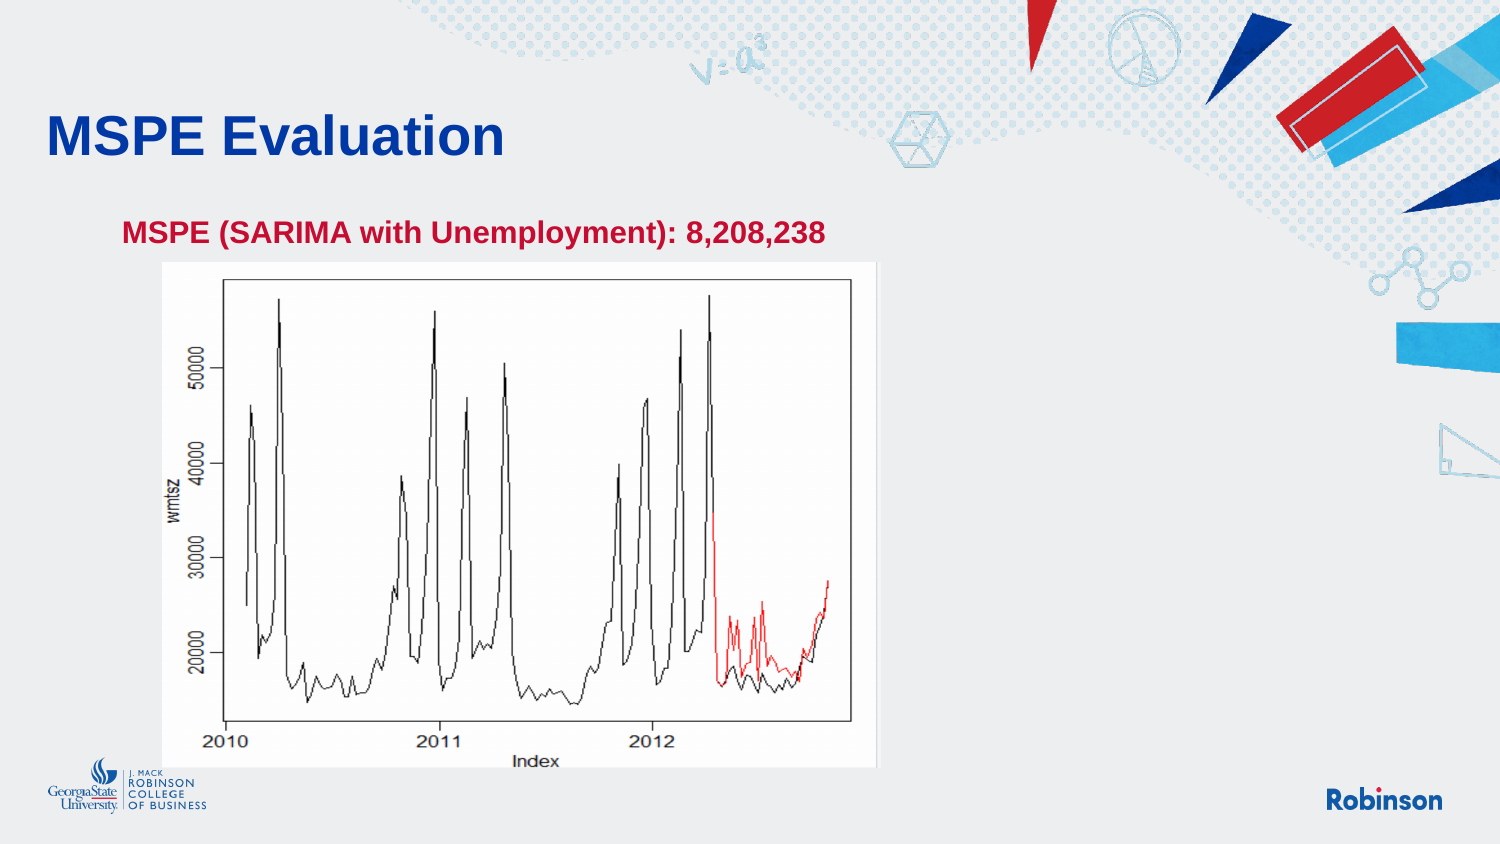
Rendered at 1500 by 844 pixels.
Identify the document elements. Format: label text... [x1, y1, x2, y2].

title MSPE Evaluation [46, 26, 1454, 168]
picture [0, 0, 1500, 844]
list MSPE (SARIMA with Unemployment): 8,208,238 [46, 175, 1112, 316]
